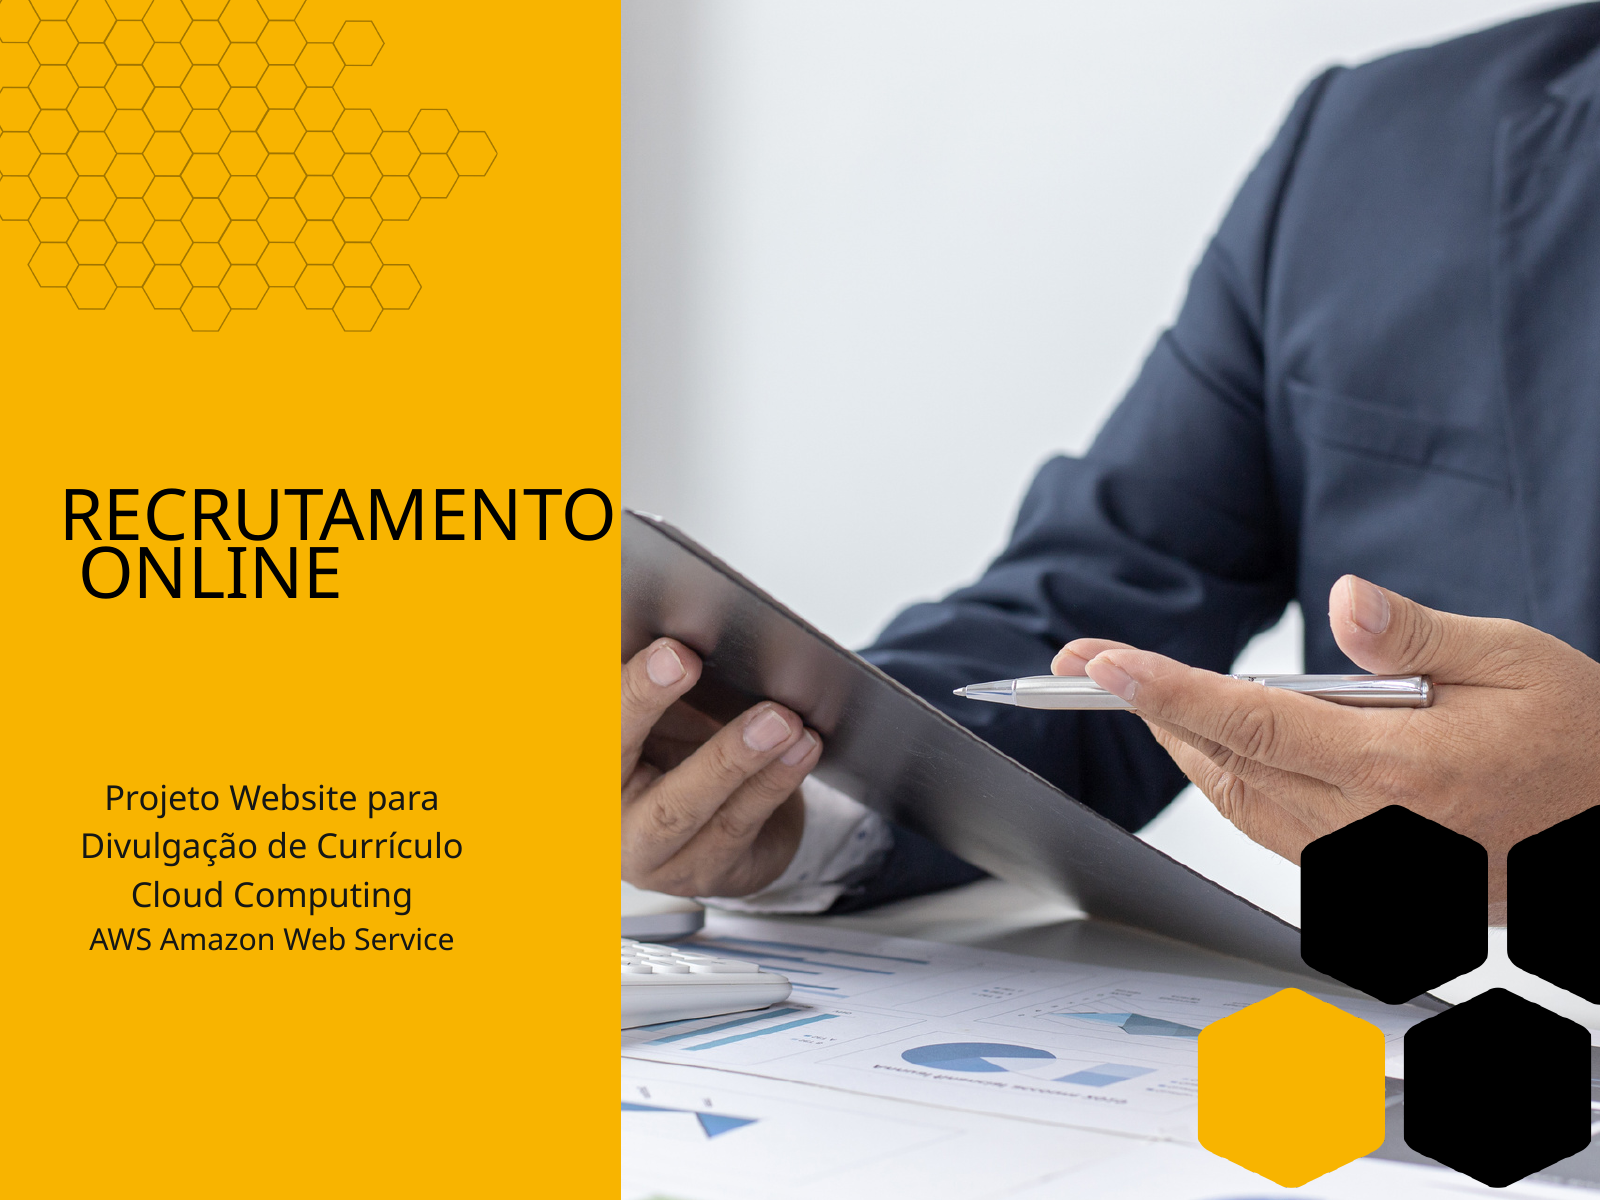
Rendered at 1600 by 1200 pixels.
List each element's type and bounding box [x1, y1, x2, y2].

text_box [0, 0, 622, 1200]
text_box [626, 0, 1600, 1200]
